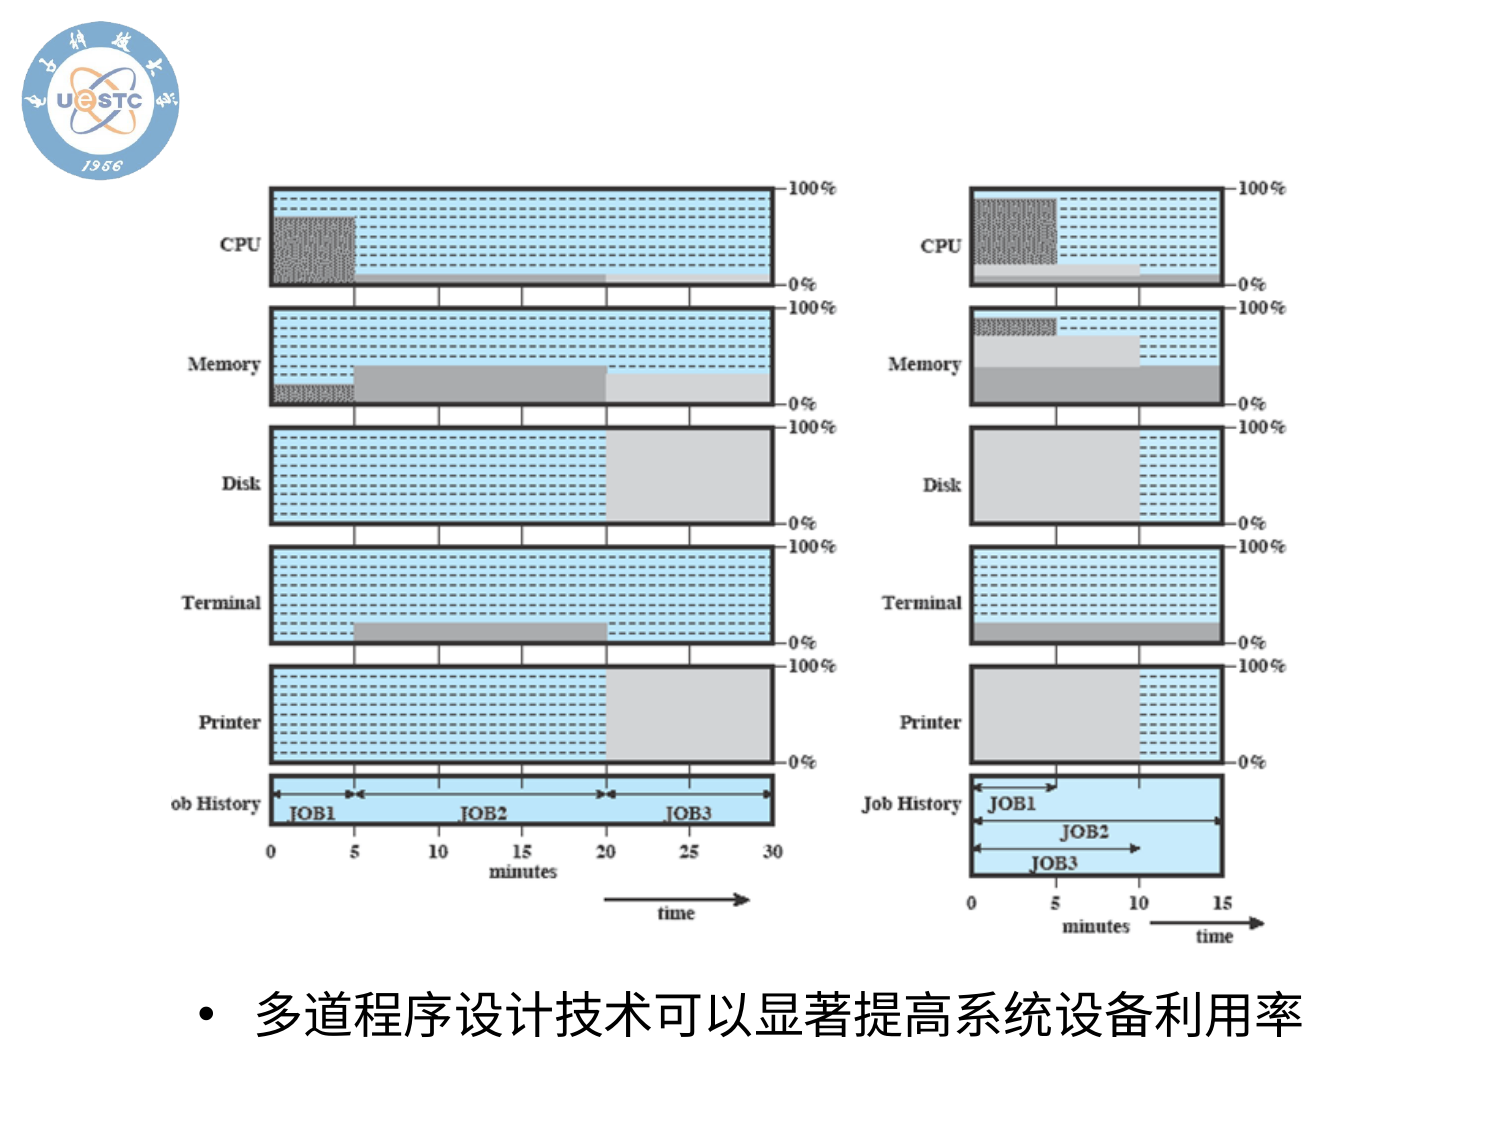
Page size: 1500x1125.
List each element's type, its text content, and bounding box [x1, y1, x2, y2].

picture [0, 0, 200, 200]
picture [170, 171, 1303, 965]
text_box 多道程序设计技术可以显著提高系统设备利用率 [182, 964, 1459, 1051]
